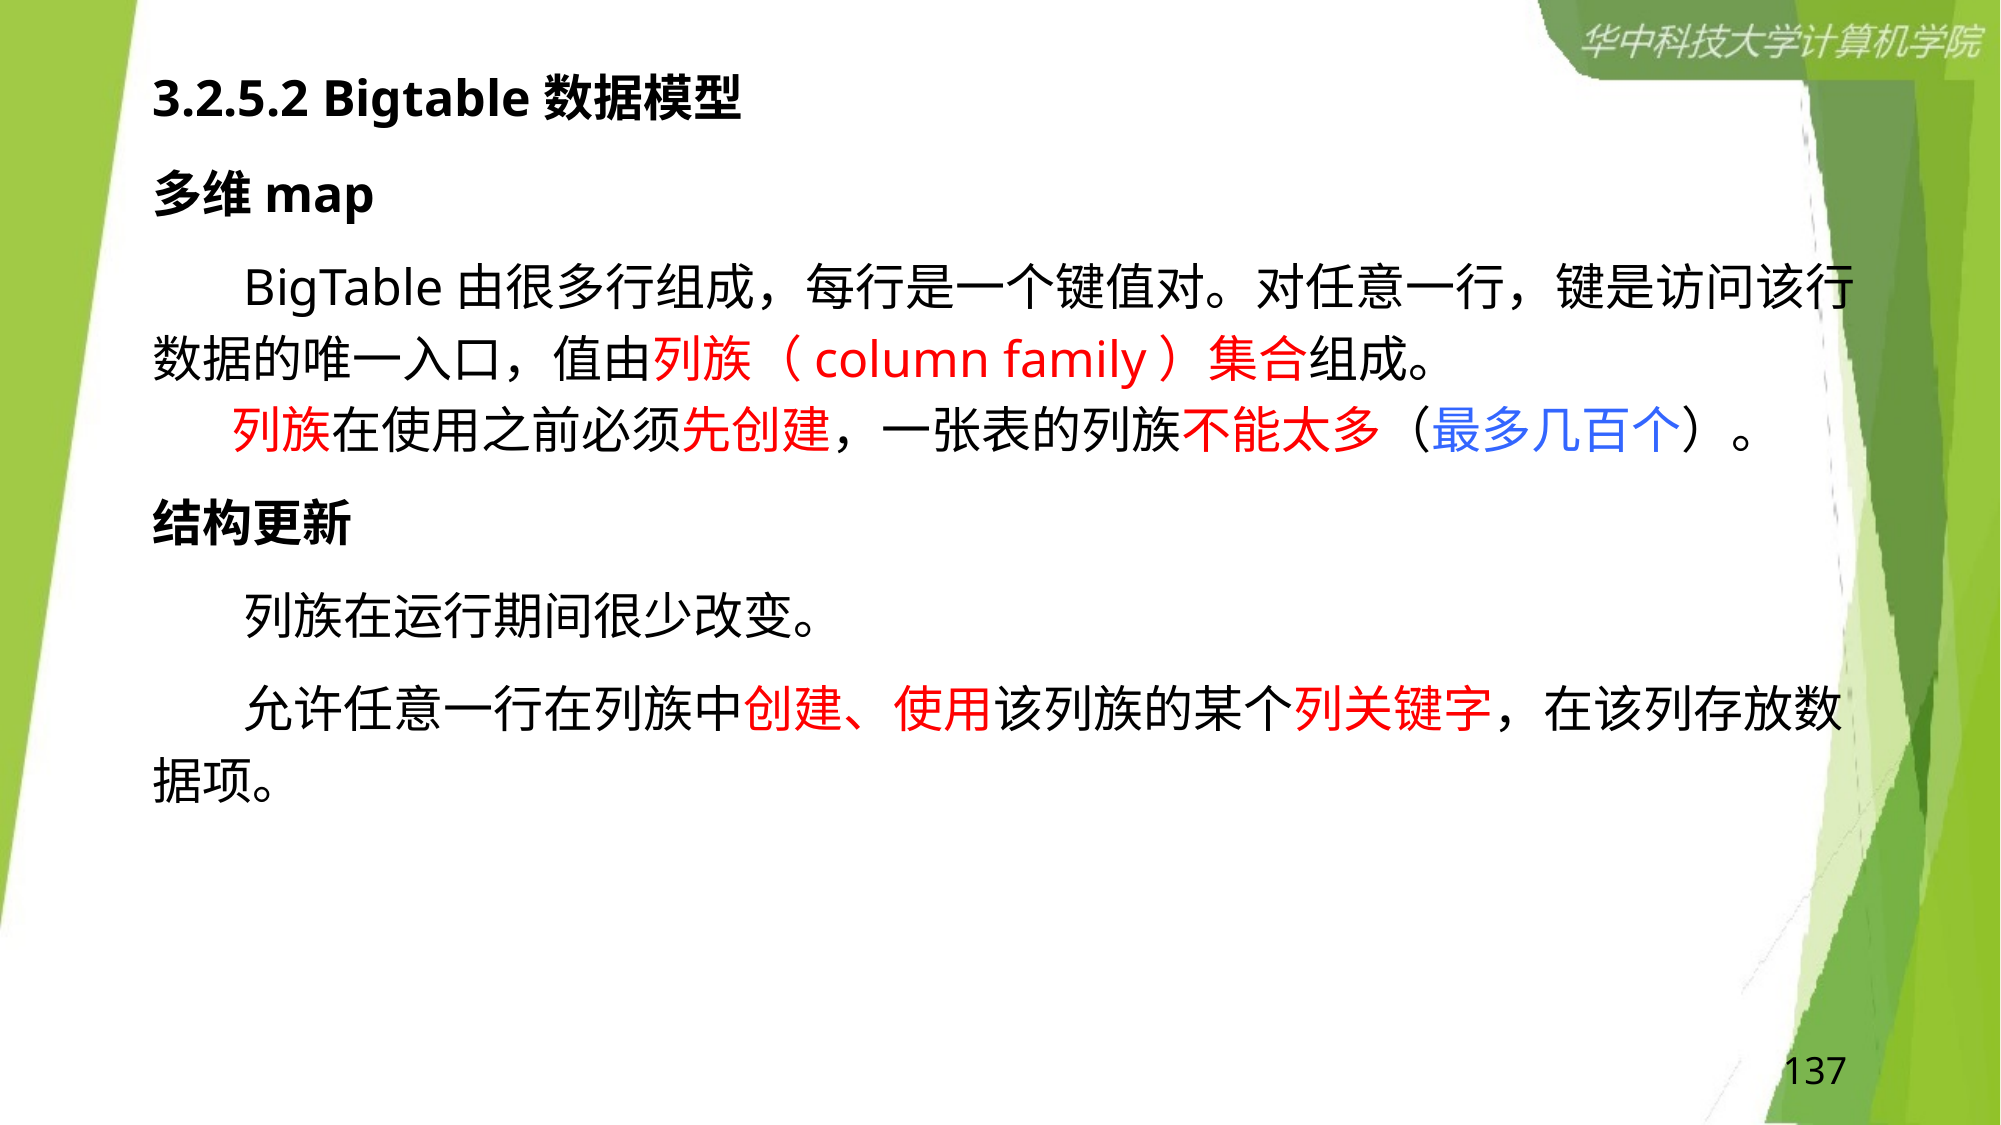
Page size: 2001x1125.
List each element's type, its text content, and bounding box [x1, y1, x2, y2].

title 3.2.5.2 Bigtable数据模型 [137, 9, 1863, 142]
picture [0, 0, 2001, 1125]
slide_number 137 [1412, 1042, 1863, 1103]
list 多维map BigTable由很多行组成，每行是一个键值对。对任意一行，键是访问该行数据的唯一入口，值由列族（column family）集合组成。 列族在使用之前必须先创建，一张表的列族不能太多（最多几百个）。 结构更新 列族在运行期间很少改变。 允许任意一行在列族中创建、使用该列族的某个列关键字，在该列存放数据项。 [137, 142, 1891, 1085]
